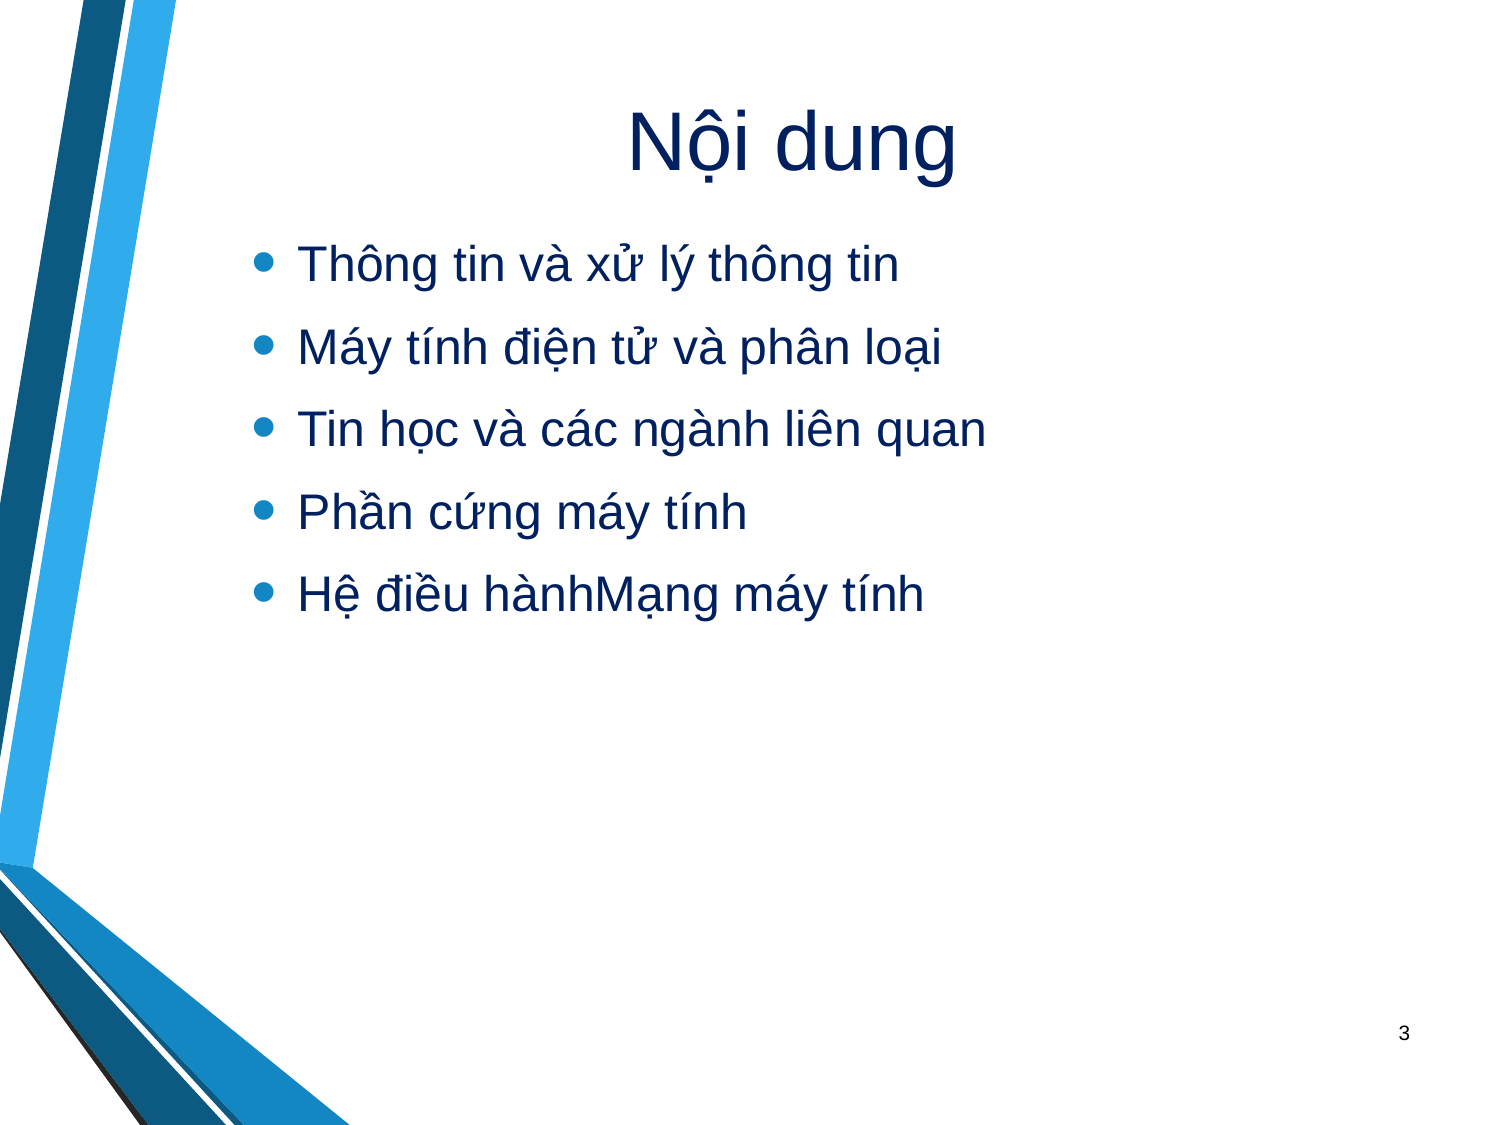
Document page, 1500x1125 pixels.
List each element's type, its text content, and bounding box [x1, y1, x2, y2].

title Nội dung [161, 75, 1425, 200]
slide_number 3 [1354, 1001, 1425, 1062]
list Thông tin và xử lý thông tin Máy tính điện tử và phân loại Tin học và các ngành liên quan Phần cứng máy tính Hệ điều hànhMạng máy tính [161, 224, 1425, 985]
